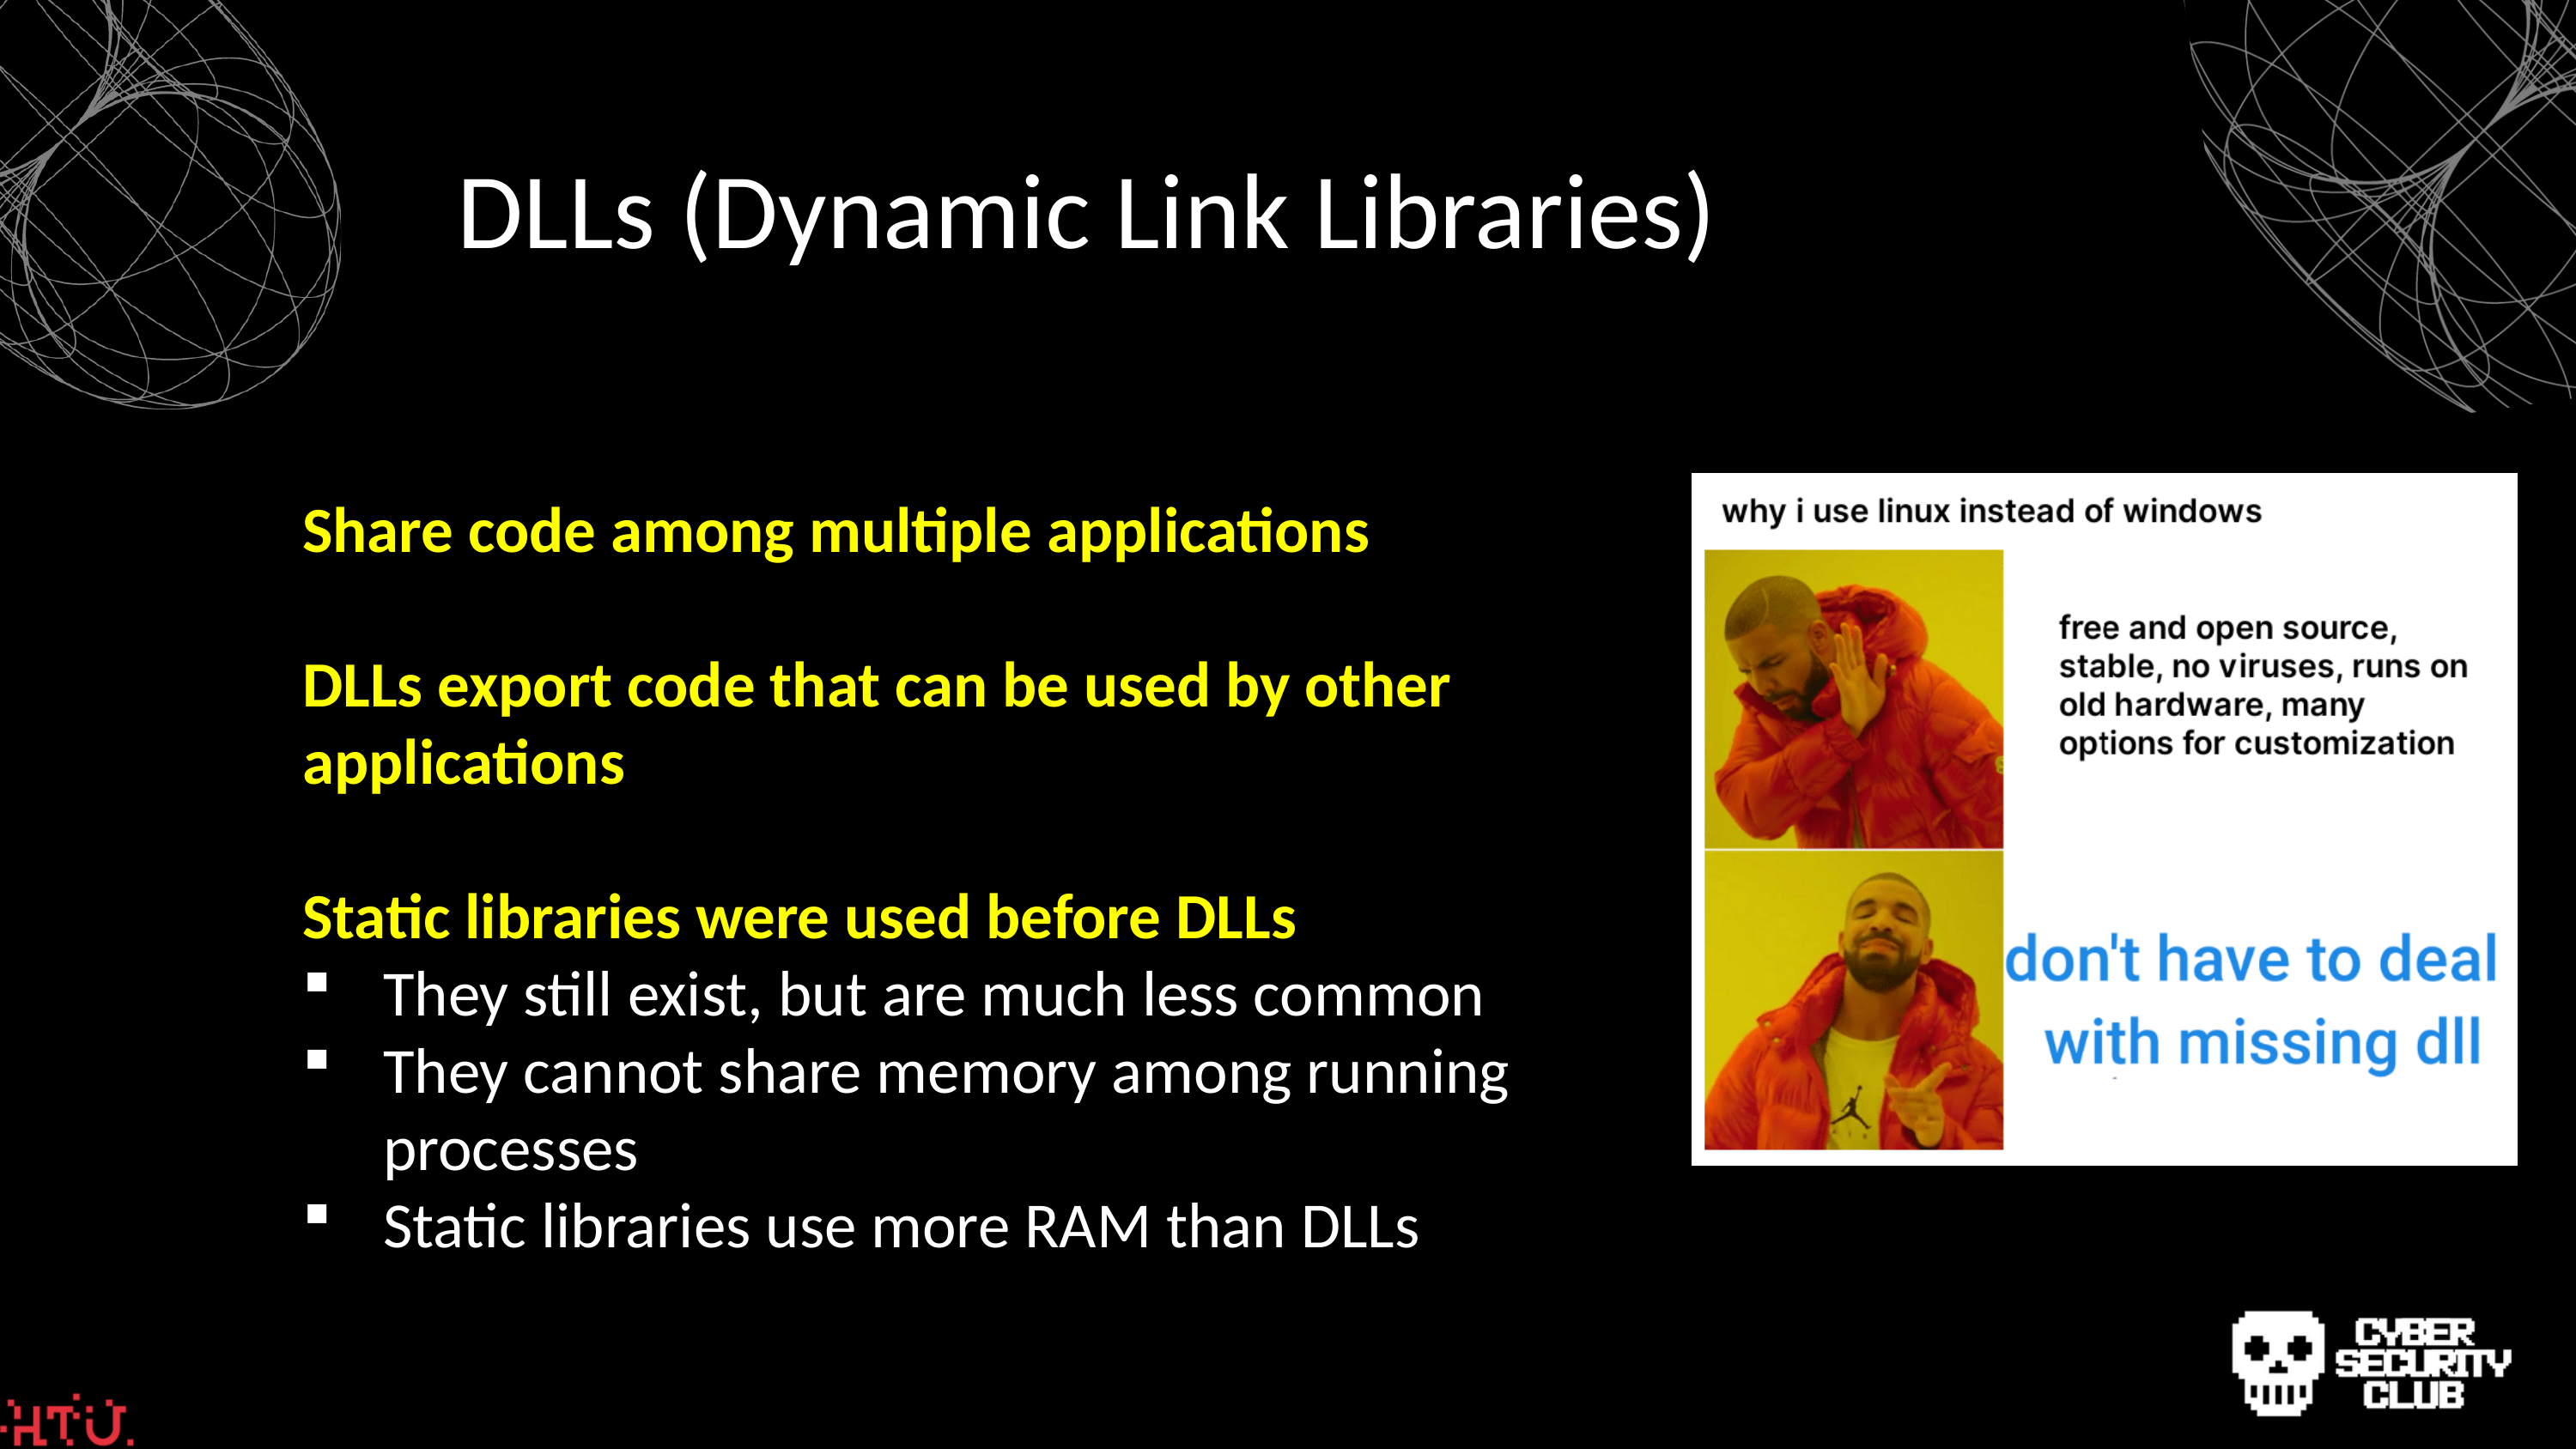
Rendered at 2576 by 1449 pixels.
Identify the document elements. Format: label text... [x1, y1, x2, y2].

picture [1691, 473, 2518, 1166]
text_box Share code among multiple applications DLLs export code that can be used by other applications Static libraries were used before DLLs They still exist, but are much less common They cannot share memory among running processes Static libraries use more RAM than DLLs [289, 482, 1610, 1268]
text_box [2184, 0, 2576, 445]
text_box [2224, 1303, 2516, 1421]
text_box [0, 1353, 134, 1449]
text_box [0, 0, 342, 409]
text_box DLLs (Dynamic Link Libraries) [445, 134, 2131, 276]
